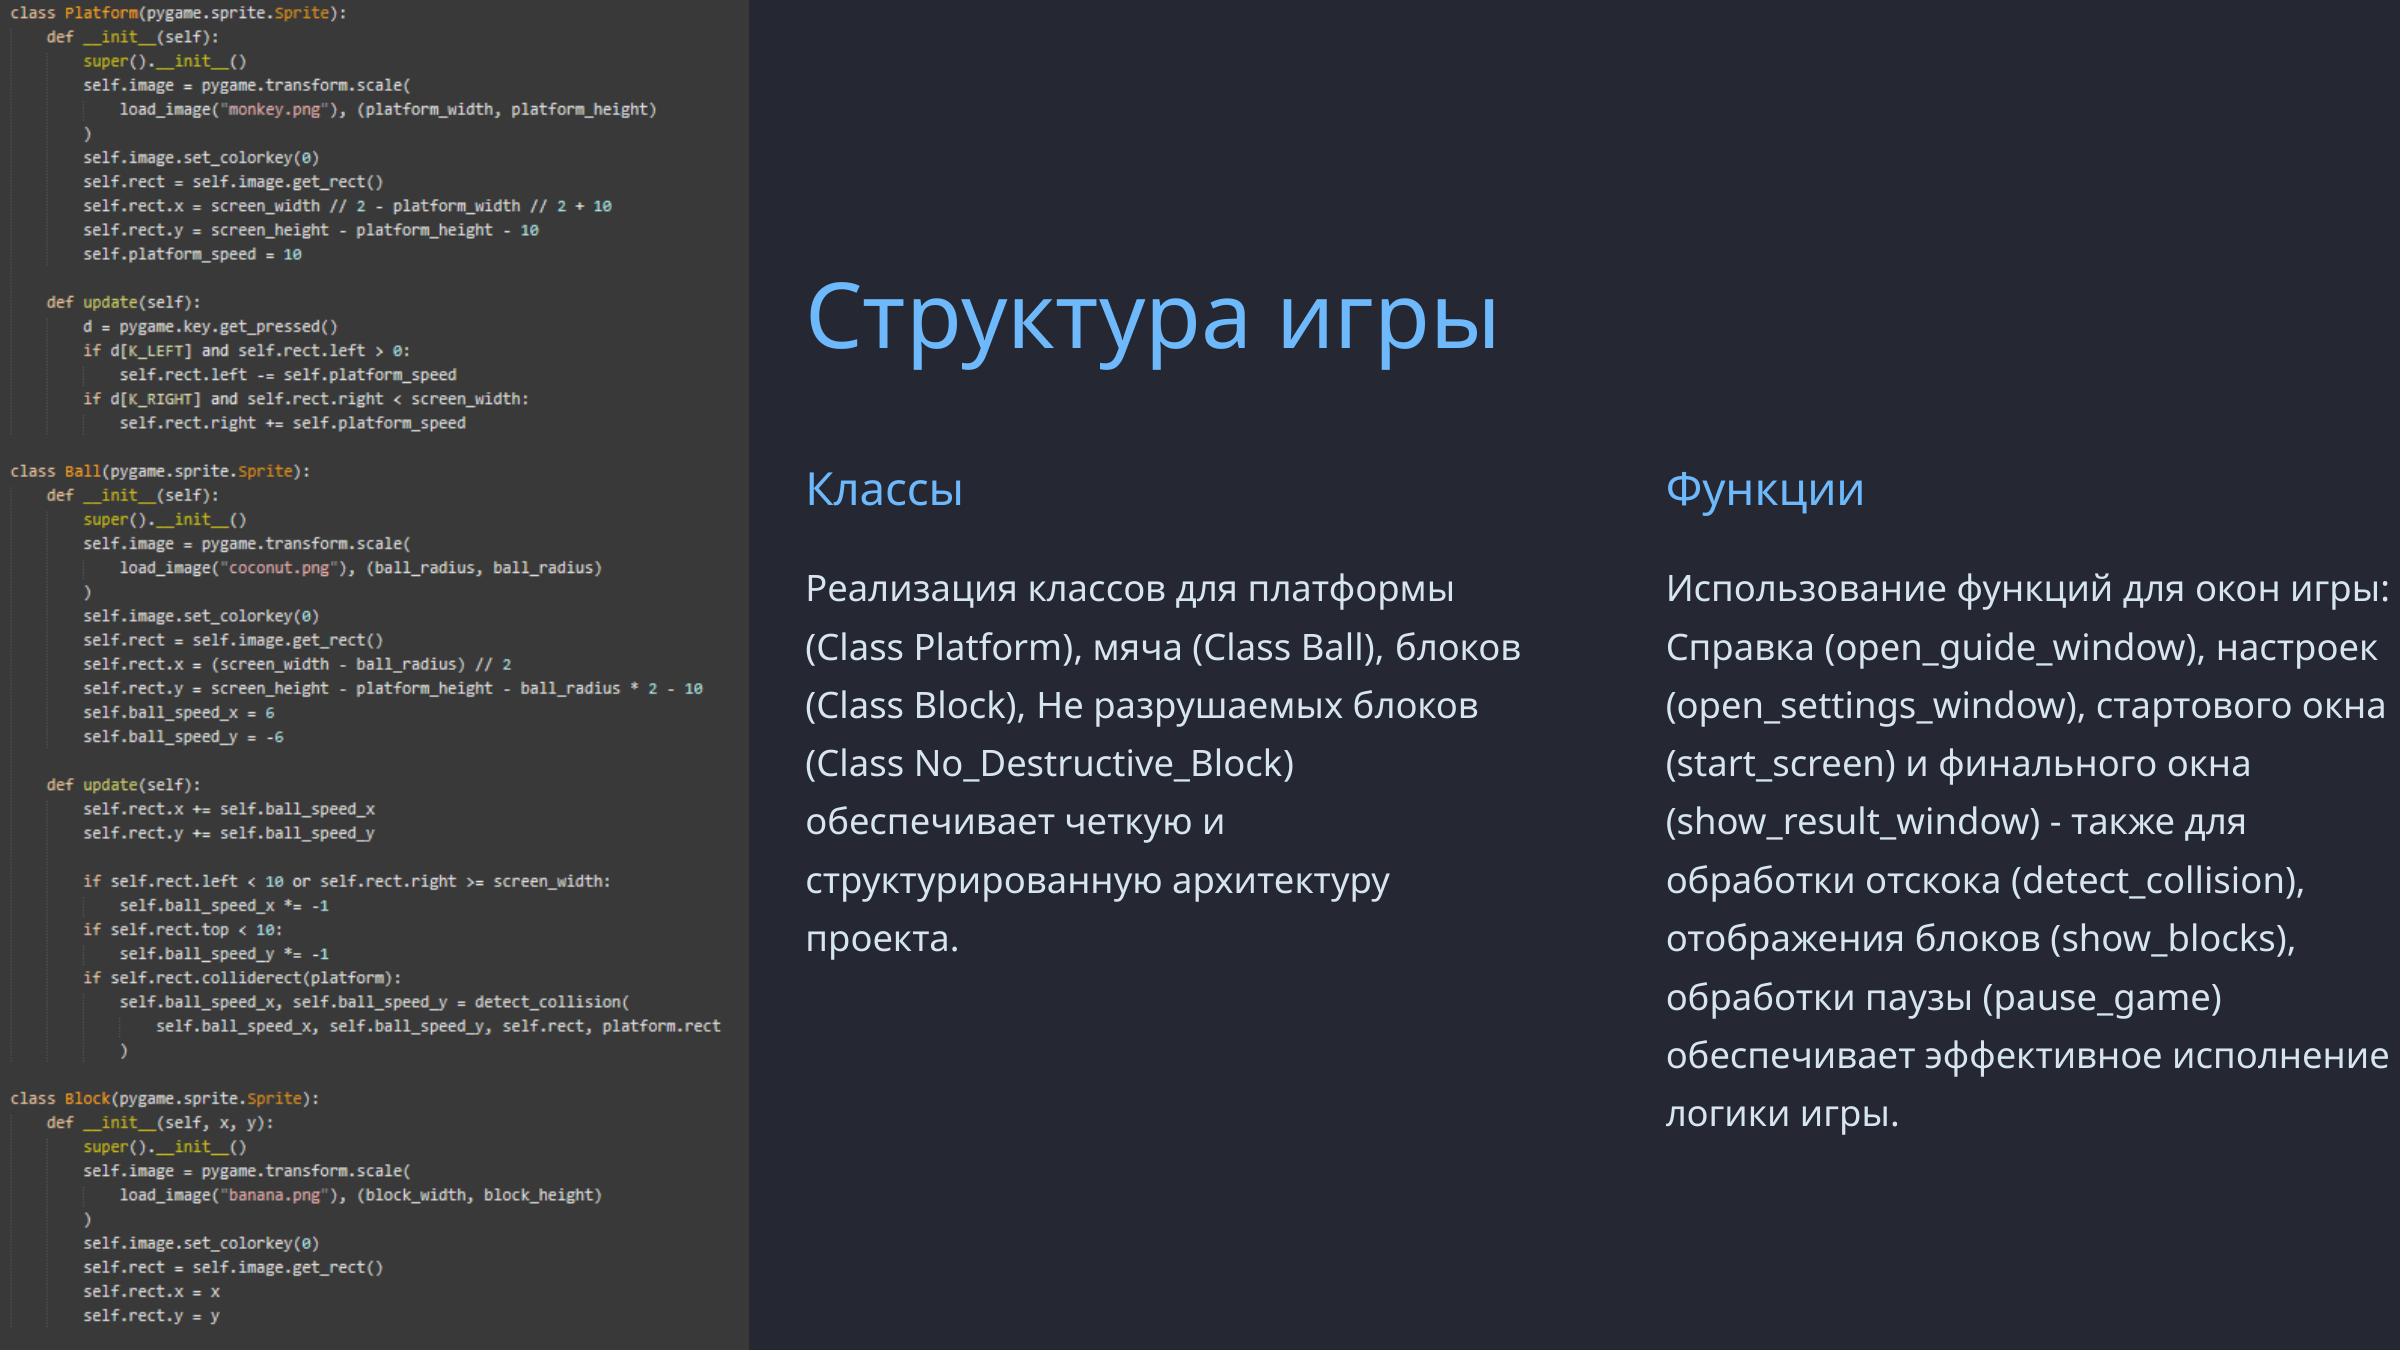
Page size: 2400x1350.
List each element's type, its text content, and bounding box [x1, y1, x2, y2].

text_box Реализация классов для платформы (Class Platform), мяча (Class Ball), блоков (Class Block), Не разрушаемых блоков (Class No_Destructive_Block) обеспечивает четкую и структурированную архитектуру проекта. [790, 543, 1561, 777]
text_box Классы [790, 450, 1156, 507]
picture [0, 0, 749, 1350]
text_box Функции [1651, 450, 2016, 507]
text_box Структура игры [790, 245, 1520, 359]
text_box [749, 0, 2400, 1350]
text_box Использование функций для окон игры: Справка (open_guide_window), настроек (open_settings_window), стартового окна (start_screen) и финального окна (show_result_window) - также для обработки отскока (detect_collision), отображения блоков (show_blocks), обработки паузы (pause_game) обеспечивает эффективное исполнение логики игры. [1651, 543, 2400, 1069]
